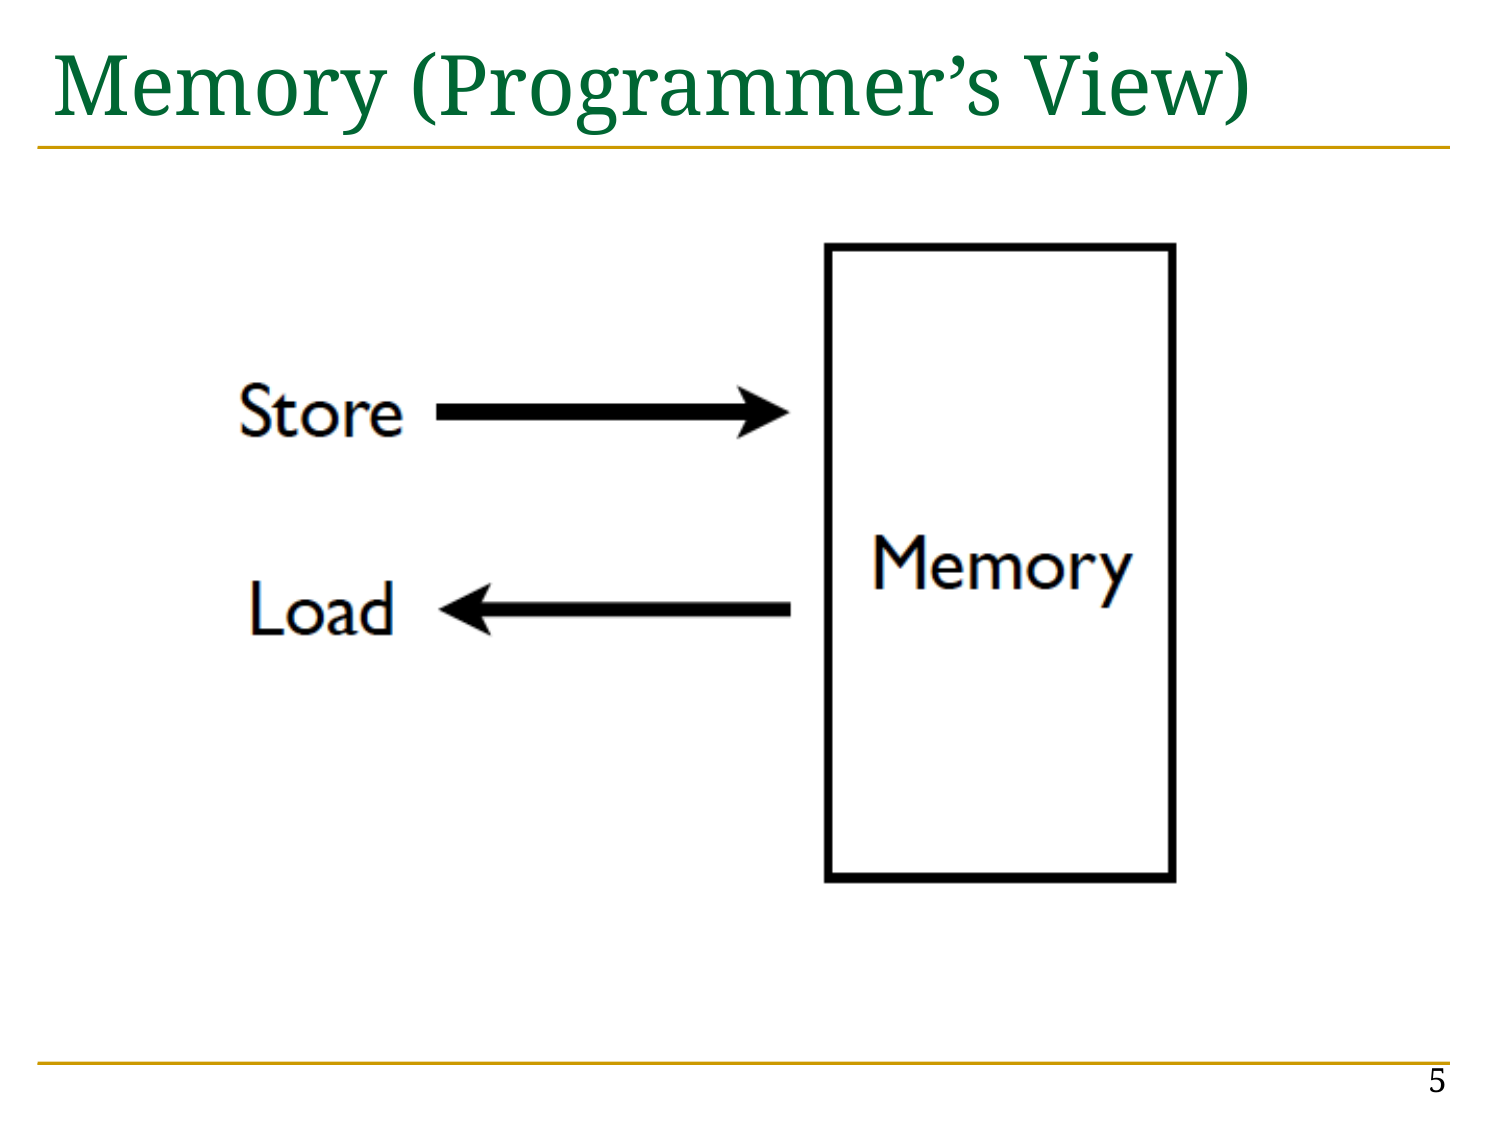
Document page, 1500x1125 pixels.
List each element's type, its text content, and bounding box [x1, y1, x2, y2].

slide_number 5 [1111, 1036, 1462, 1112]
picture [172, 158, 1326, 965]
title Memory (Programmer’s View) [37, 24, 1450, 200]
